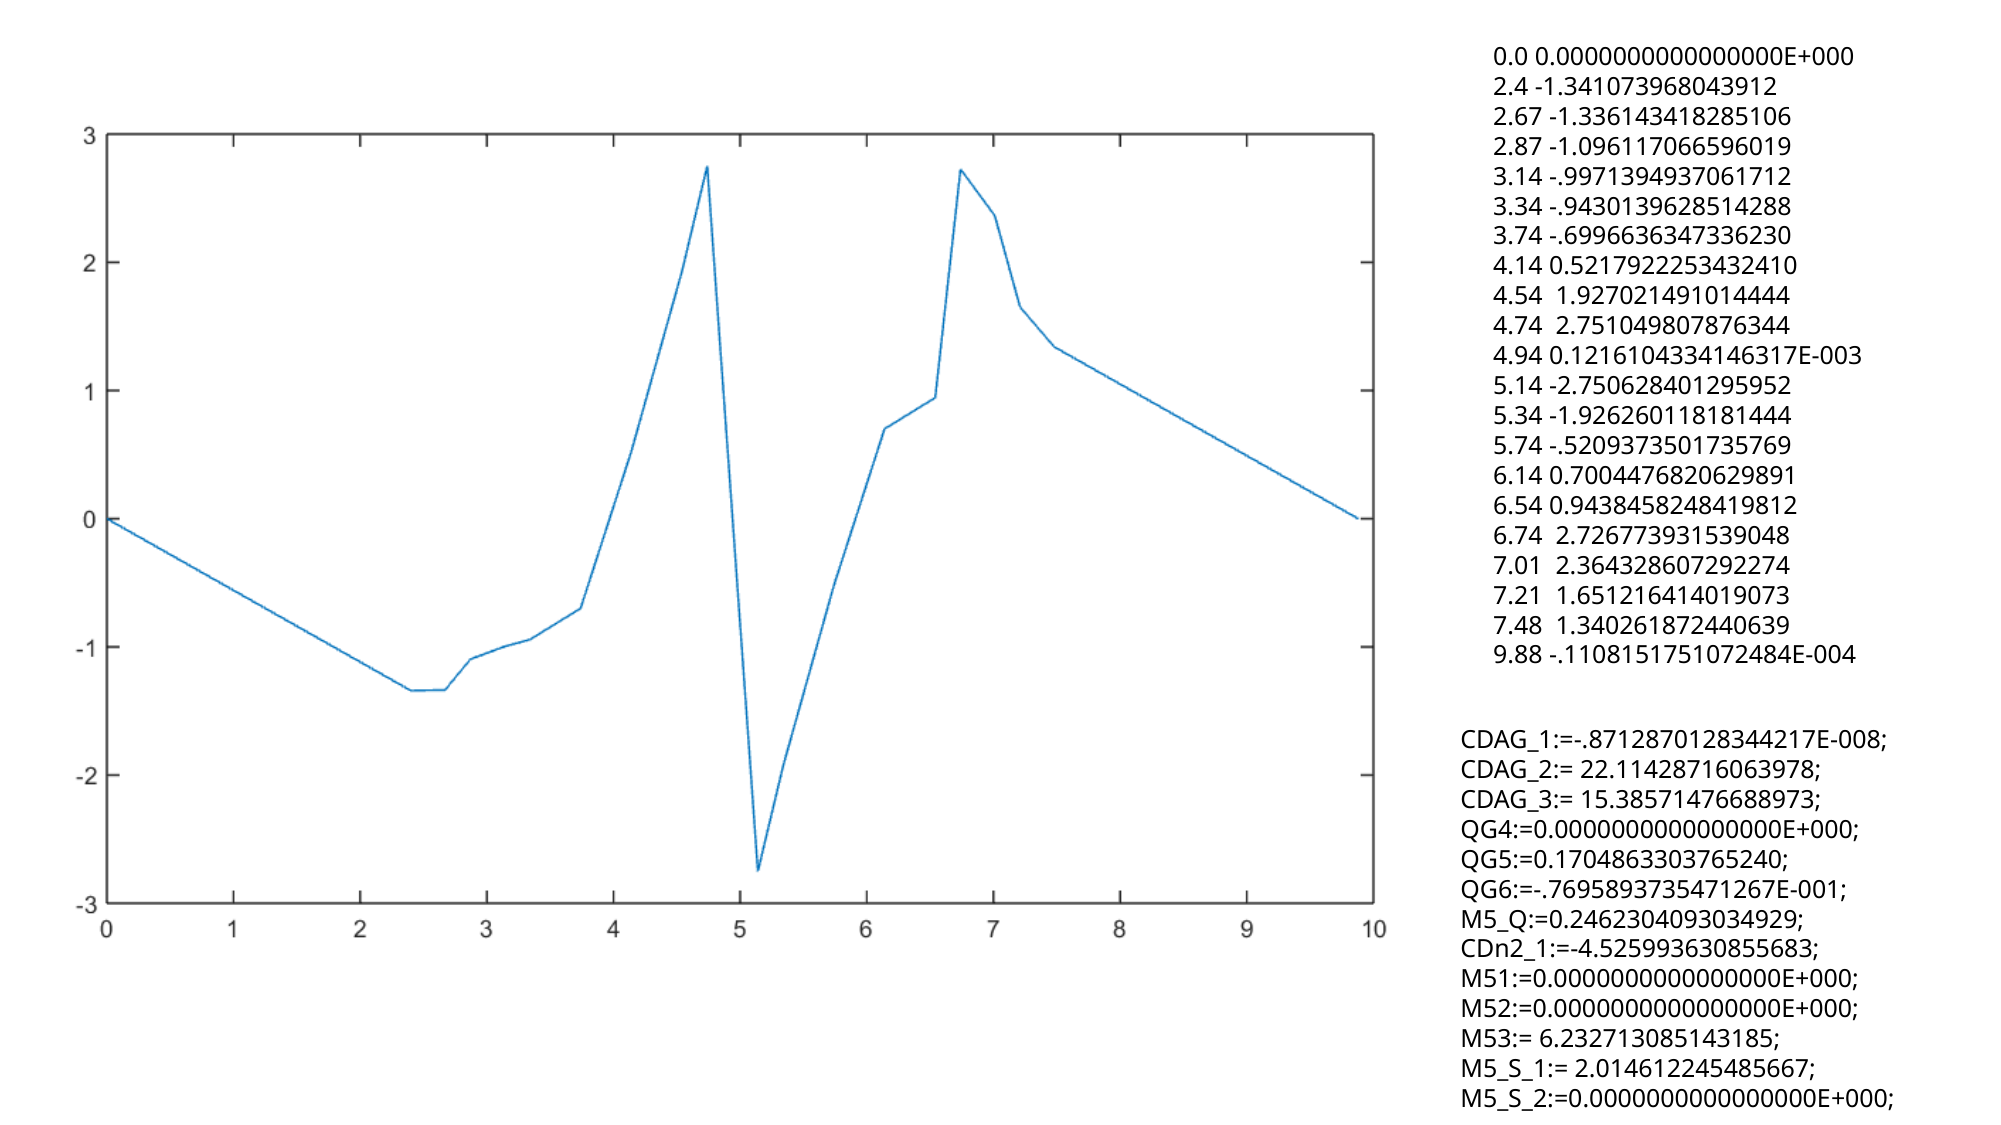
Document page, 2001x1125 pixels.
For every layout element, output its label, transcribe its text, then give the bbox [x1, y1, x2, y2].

text_box 0.0 0.0000000000000000E+000 2.4 -1.341073968043912 2.67 -1.336143418285106 2.87 -1.096117066596019 3.14 -.9971394937061712 3.34 -.9430139628514288 3.74 -.6996636347336230 4.14 0.5217922253432410 4.54 1.927021491014444 4.74 2.751049807876344 4.94 0.1216104334146317E-003 5.14 -2.750628401295952 5.34 -1.926260118181444 5.74 -.5209373501735769 6.14 0.7004476820629891 6.54 0.9438458248419812 6.74 2.726773931539048 7.01 2.364328607292274 7.21 1.651216414019073 7.48 1.340261872440639 9.88 -.1108151751072484E-004 [1478, 32, 1878, 677]
picture [32, 106, 1436, 963]
text_box CDAG_1:=-.8712870128344217E-008; CDAG_2:= 22.11428716063978; CDAG_3:= 15.38571476688973; QG4:=0.0000000000000000E+000; QG5:=0.1704863303765240; QG6:=-.7695893735471267E-001; M5_Q:=0.2462304093034929; CDn2_1:=-4.525993630855683; M51:=0.0000000000000000E+000; M52:=0.0000000000000000E+000; M53:= 6.232713085143185; M5_S_1:= 2.014612245485667; M5_S_2:=0.0000000000000000E+000; [1445, 716, 1910, 1120]
